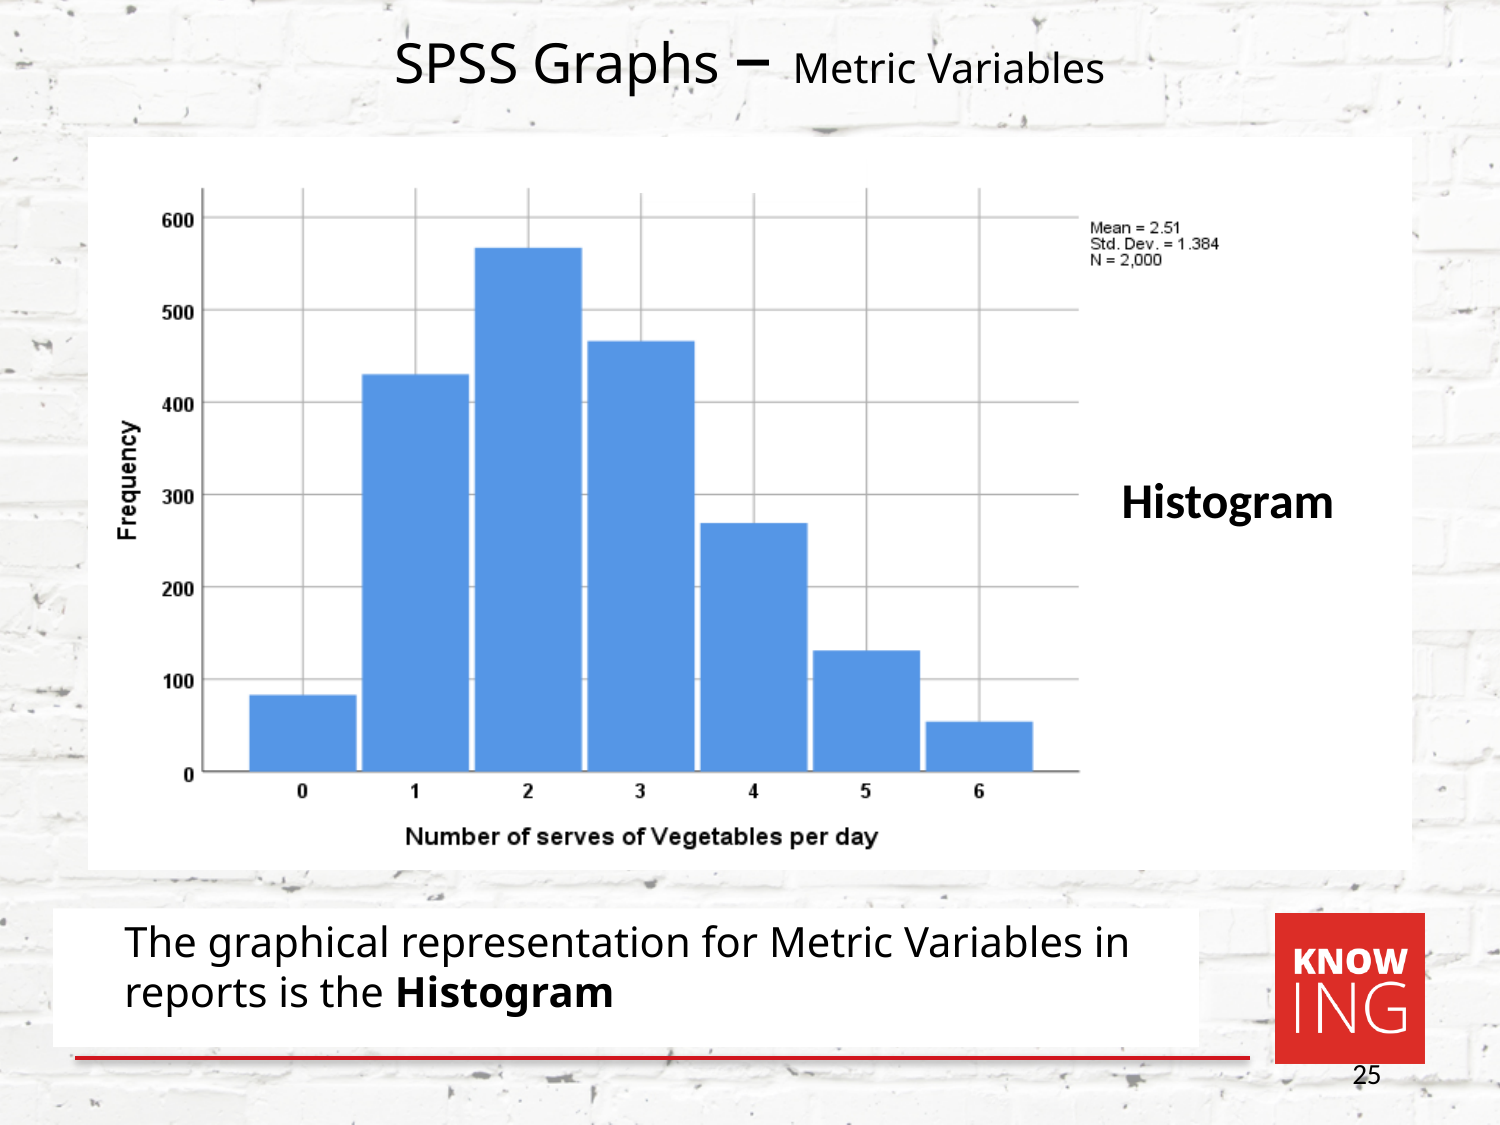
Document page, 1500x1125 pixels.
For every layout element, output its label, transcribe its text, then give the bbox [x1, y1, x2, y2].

list The graphical representation for Metric Variables in reports is the Histogram [53, 908, 1199, 1047]
table_header f [0, 107, 1500, 1125]
picture [1275, 913, 1425, 1064]
picture [88, 136, 1412, 870]
text_box 50% [74, 1060, 1059, 1067]
title SPSS Graphs – Metric Variables [0, 0, 1500, 107]
slide_number 25 [1059, 1042, 1397, 1103]
